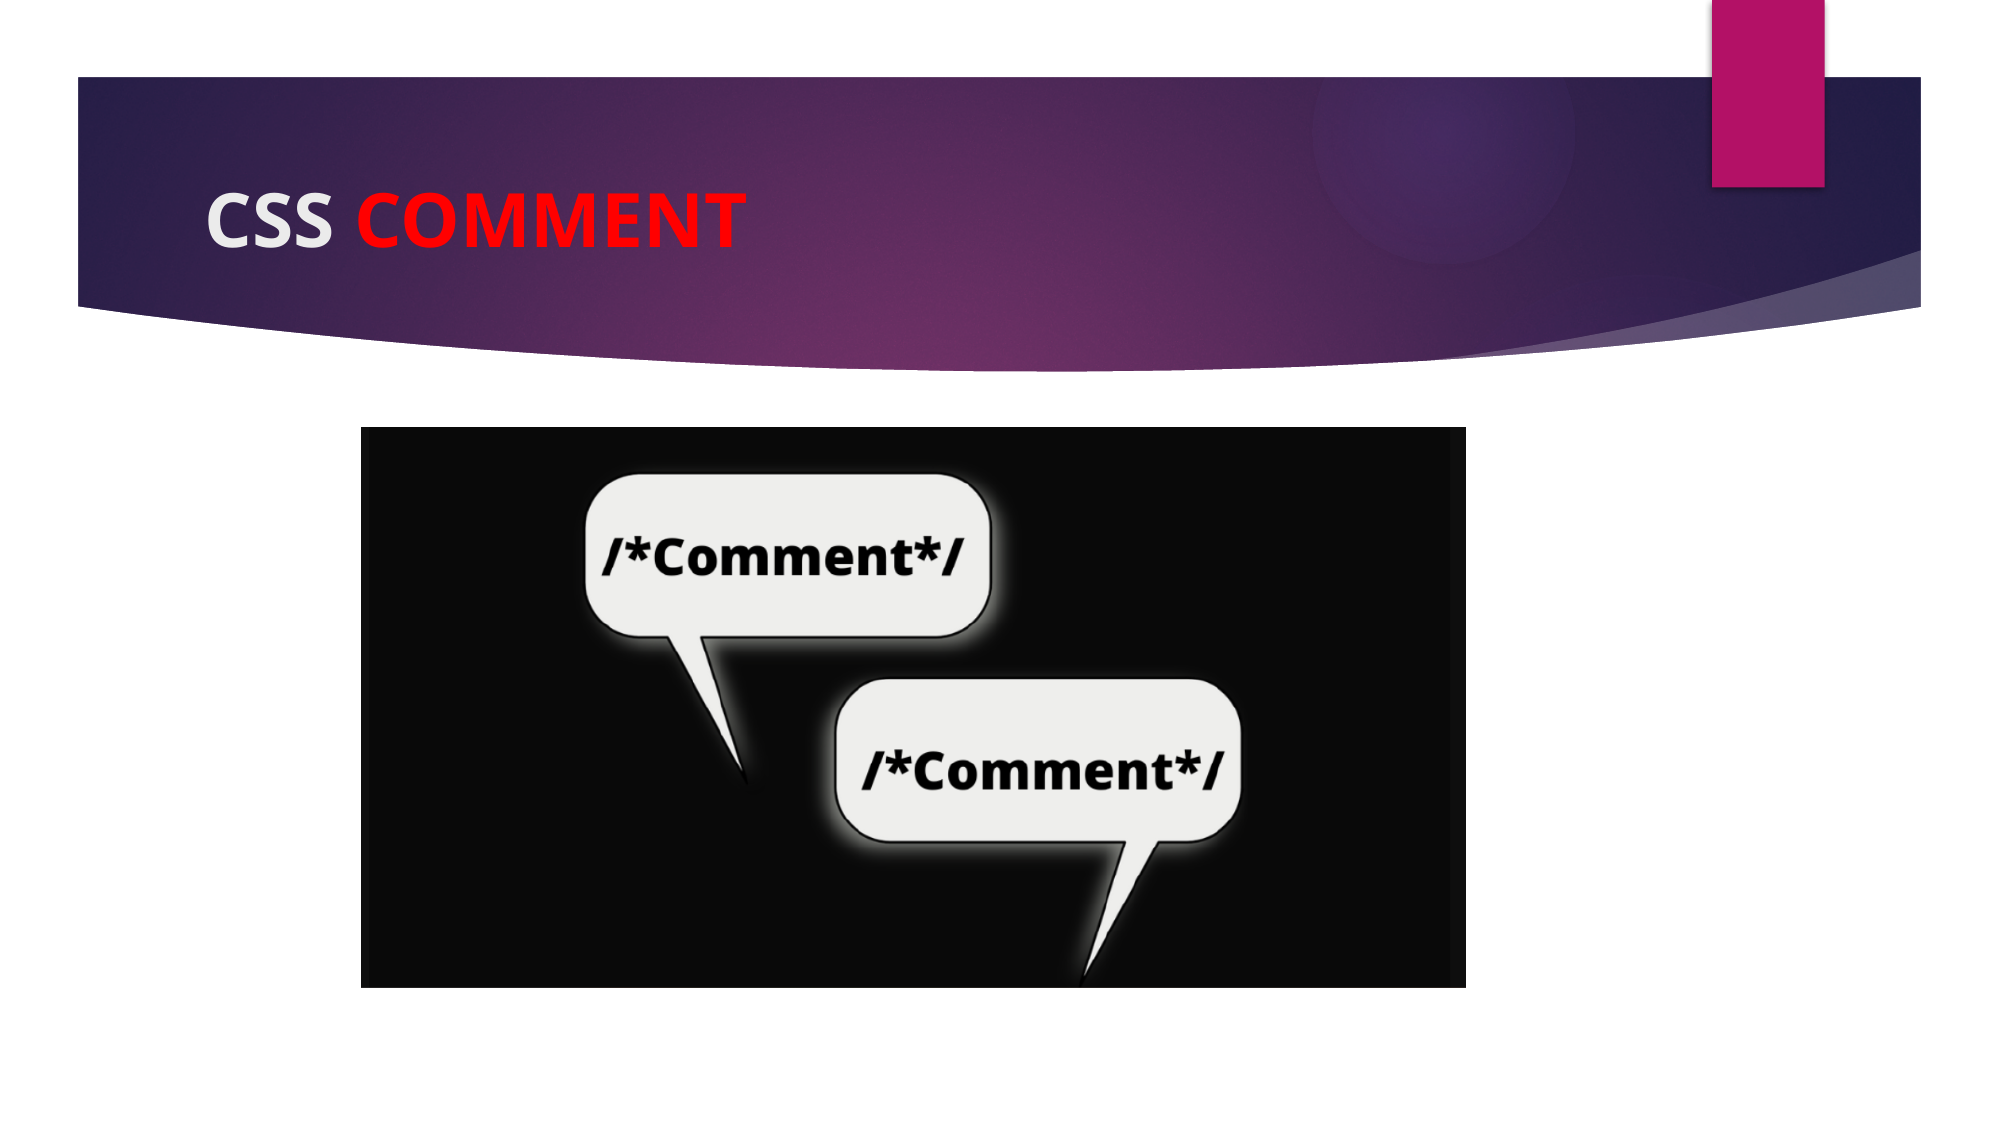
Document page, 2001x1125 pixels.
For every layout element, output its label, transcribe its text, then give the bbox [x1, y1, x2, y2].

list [360, 426, 1466, 988]
title CSS COMMENT [189, 159, 1627, 276]
